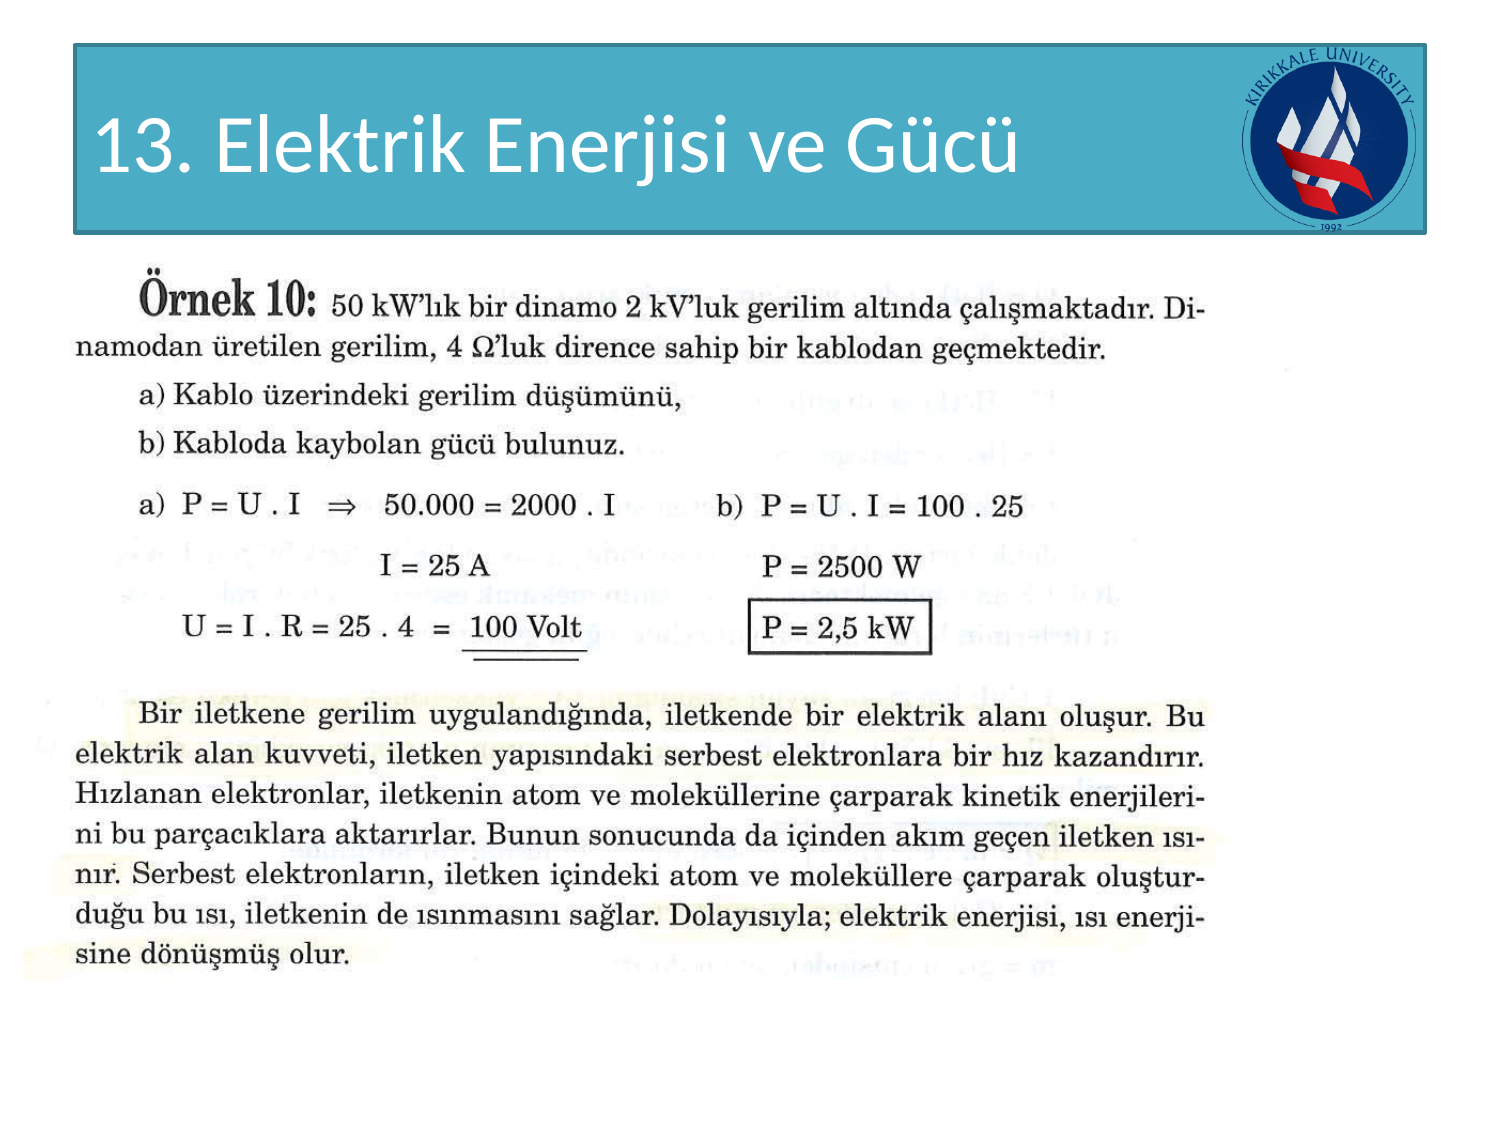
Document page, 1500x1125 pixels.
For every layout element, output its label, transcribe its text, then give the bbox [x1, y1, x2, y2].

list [23, 245, 1324, 989]
title 13. Elektrik Enerjisi ve Gücü [73, 43, 1427, 235]
picture [1241, 46, 1416, 232]
